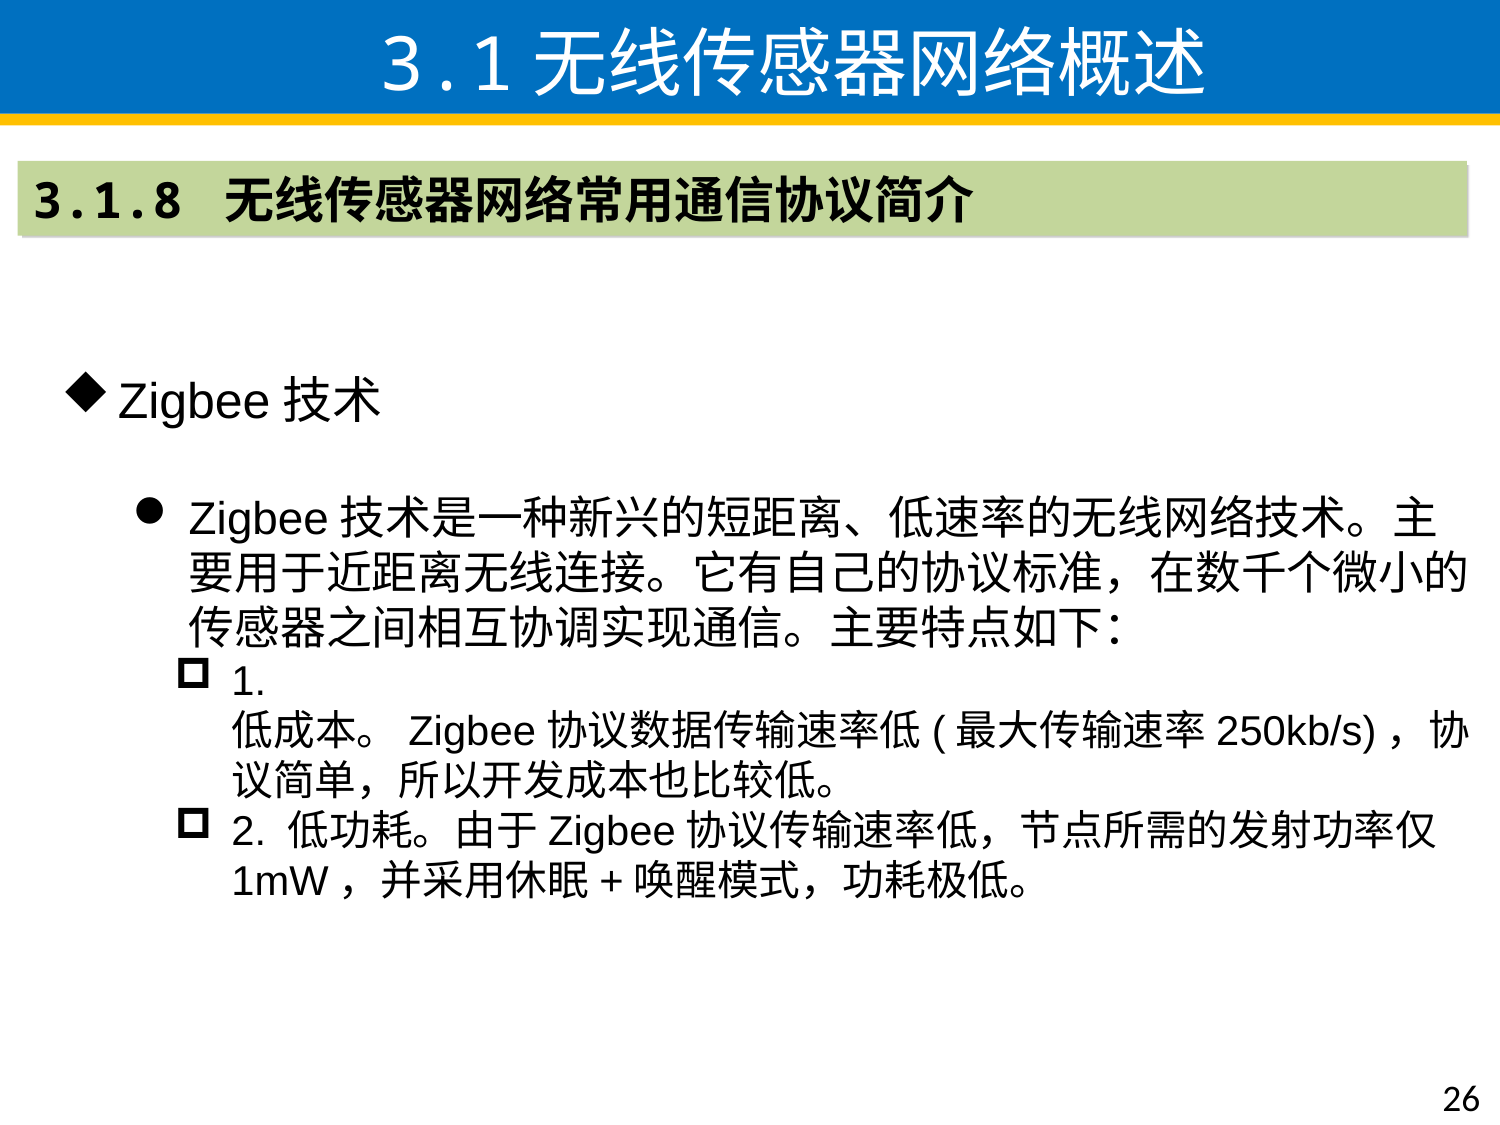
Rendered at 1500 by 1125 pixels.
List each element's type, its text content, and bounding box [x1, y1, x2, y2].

text_box 3.1.8 无线传感器网络常用通信协议简介 [17, 160, 1467, 236]
text_box 26 [1427, 1066, 1499, 1125]
text_box Zigbee技术 Zigbee技术是一种新兴的短距离、低速率的无线网络技术。主要用于近距离无线连接。它有自己的协议标准，在数千个微小的传感器之间相互协调实现通信。主要特点如下： 1. 低成本。Zigbee协议数据传输速率低(最大传输速率250kb/s)，协议简单，所以开发成本也比较低。 2. 低功耗。由于Zigbee协议传输速率低，节点所需的发射功率仅1mW，并采用休眠+唤醒模式，功耗极低。 [8, 361, 1492, 912]
title 3.1无线传感器网络概述 [0, 0, 1500, 114]
